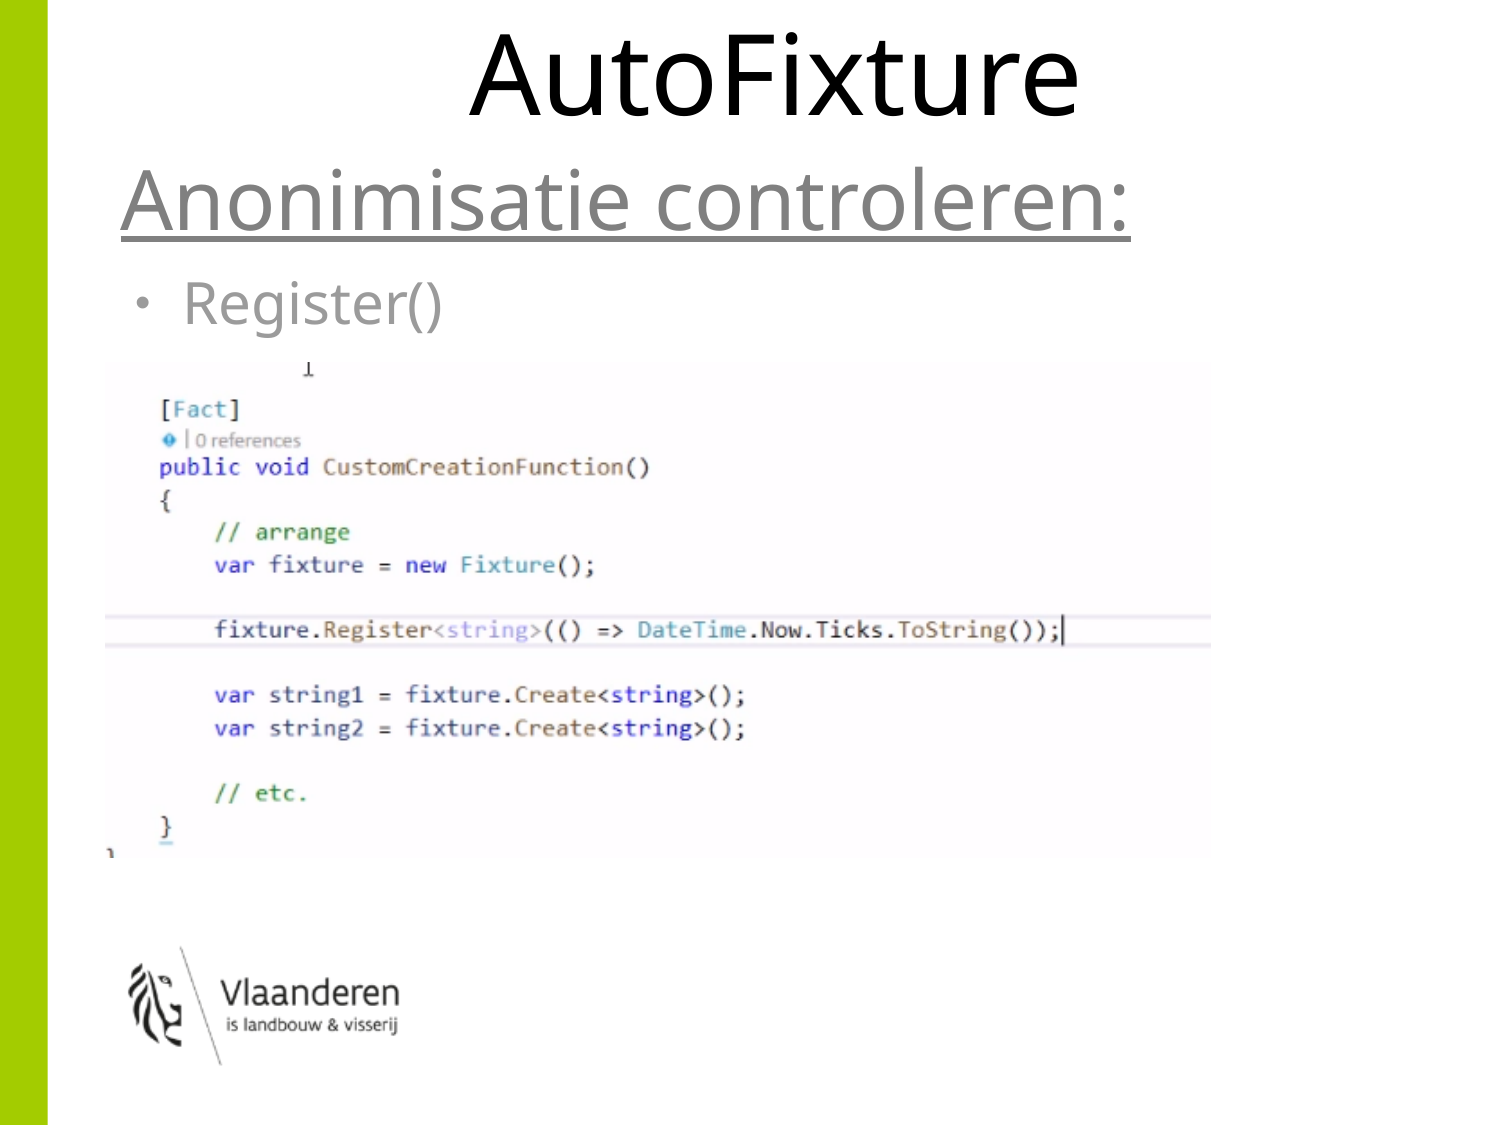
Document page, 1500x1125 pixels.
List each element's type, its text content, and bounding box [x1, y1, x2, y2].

picture [105, 967, 443, 1072]
title AutoFixture [105, 58, 1448, 168]
picture [105, 362, 1211, 858]
list Anonimisatie controleren: [73, 158, 1416, 256]
text_box Register() [73, 267, 1415, 967]
